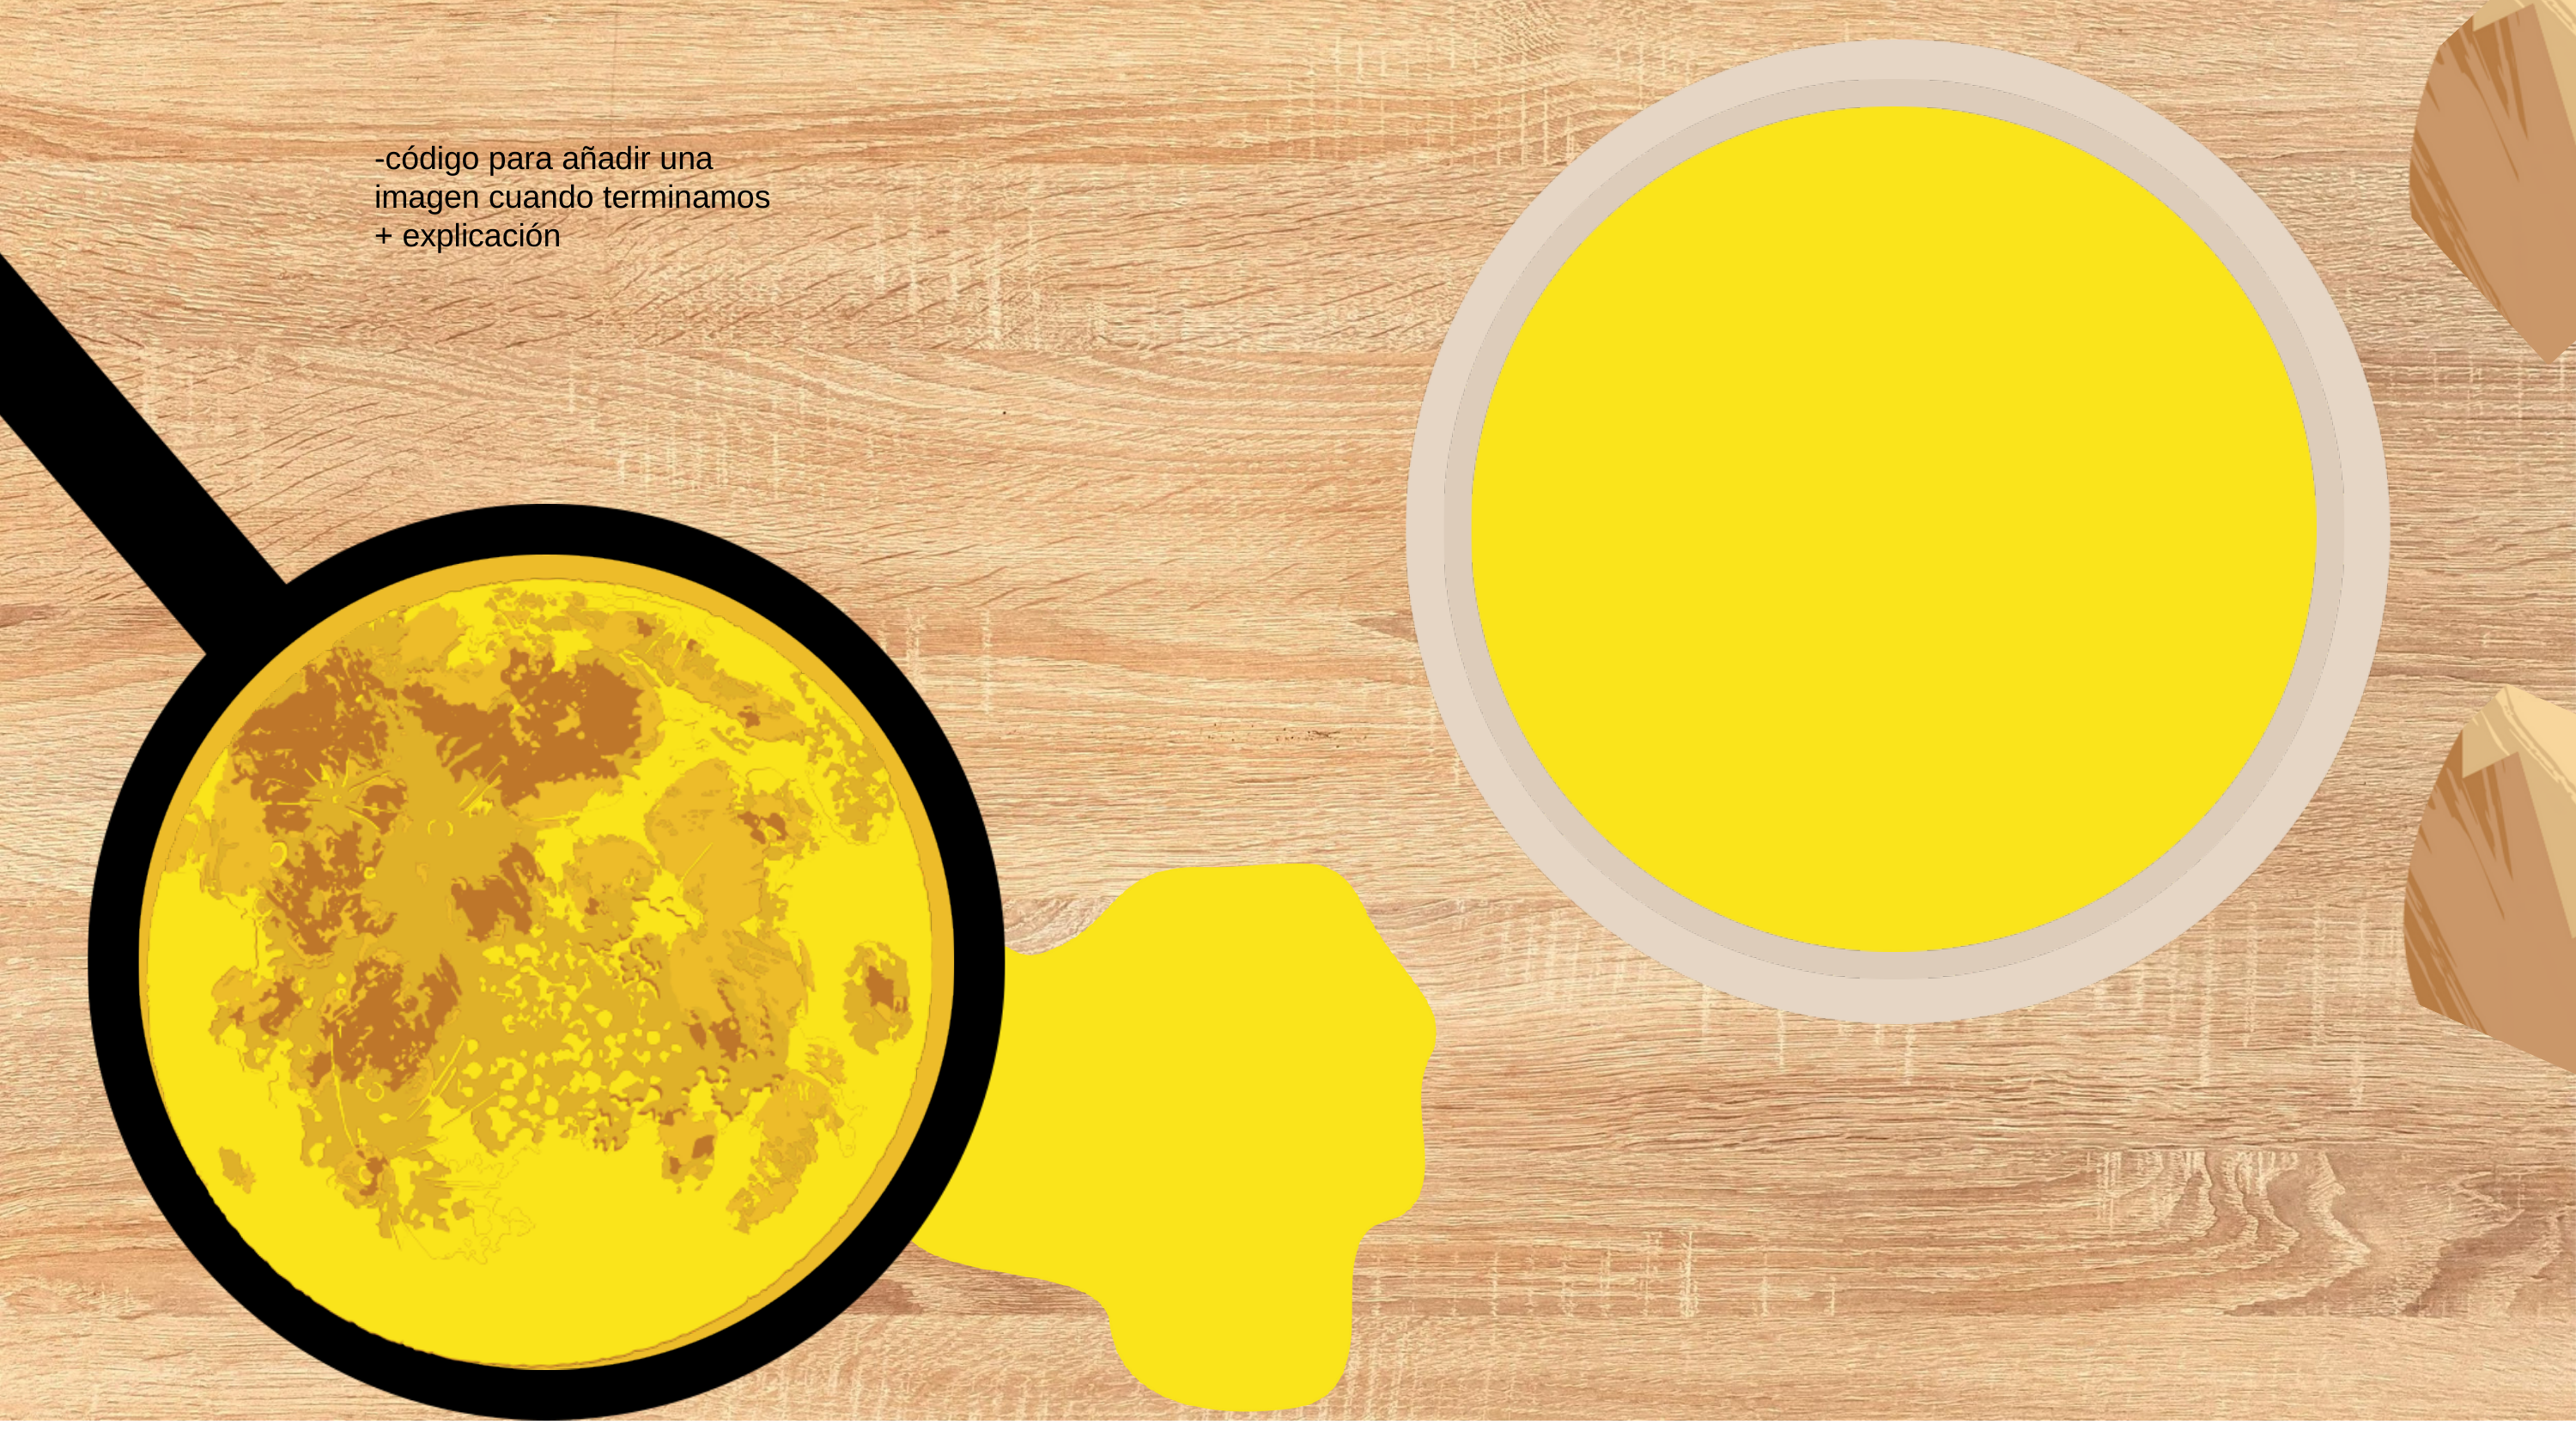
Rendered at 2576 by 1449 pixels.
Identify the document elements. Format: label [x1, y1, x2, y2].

text_box [866, 840, 1458, 1422]
text_box [2409, 0, 2576, 306]
text_box [0, 0, 2576, 1422]
text_box [144, 577, 933, 1369]
text_box [2392, 716, 2576, 1046]
